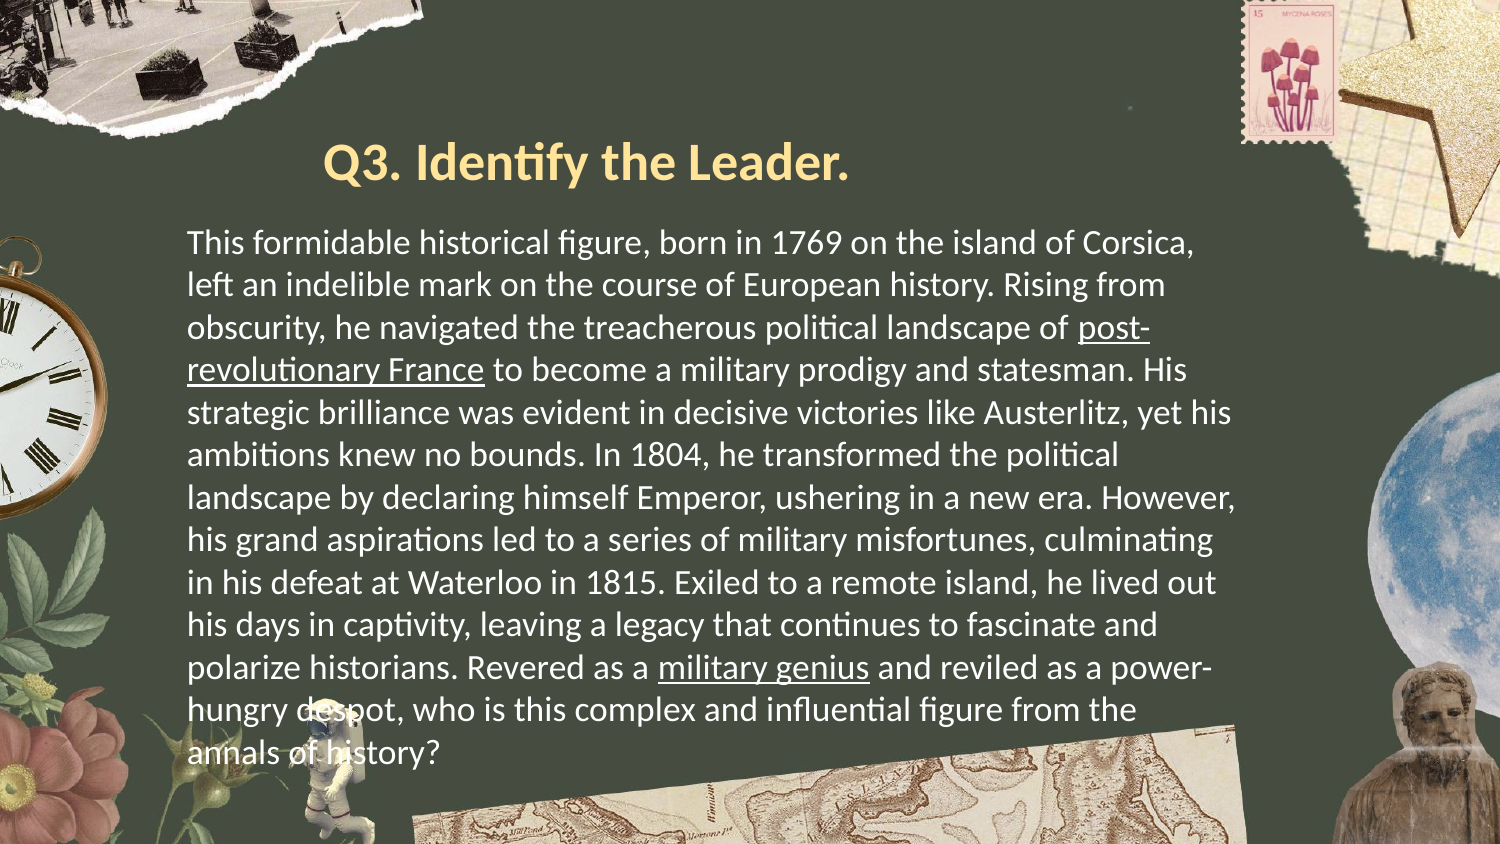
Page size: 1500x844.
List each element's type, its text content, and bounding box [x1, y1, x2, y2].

text_box This formidable historical figure, born in 1769 on the island of Corsica, left an indelible mark on the course of European history. Rising from obscurity, he navigated the treacherous political landscape of post-revolutionary France to become a military prodigy and statesman. His strategic brilliance was evident in decisive victories like Austerlitz, yet his ambitions knew no bounds. In 1804, he transformed the political landscape by declaring himself Emperor, ushering in a new era. However, his grand aspirations led to a series of military misfortunes, culminating in his defeat at Waterloo in 1815. Exiled to a remote island, he lived out his days in captivity, leaving a legacy that continues to fascinate and polarize historians. Revered as a military genius and reviled as a power-hungry despot, who is this complex and influential figure from the annals of history? [184, 216, 1241, 844]
title Q3. Identify the Leader. [321, 124, 1137, 268]
picture [0, 0, 1500, 844]
